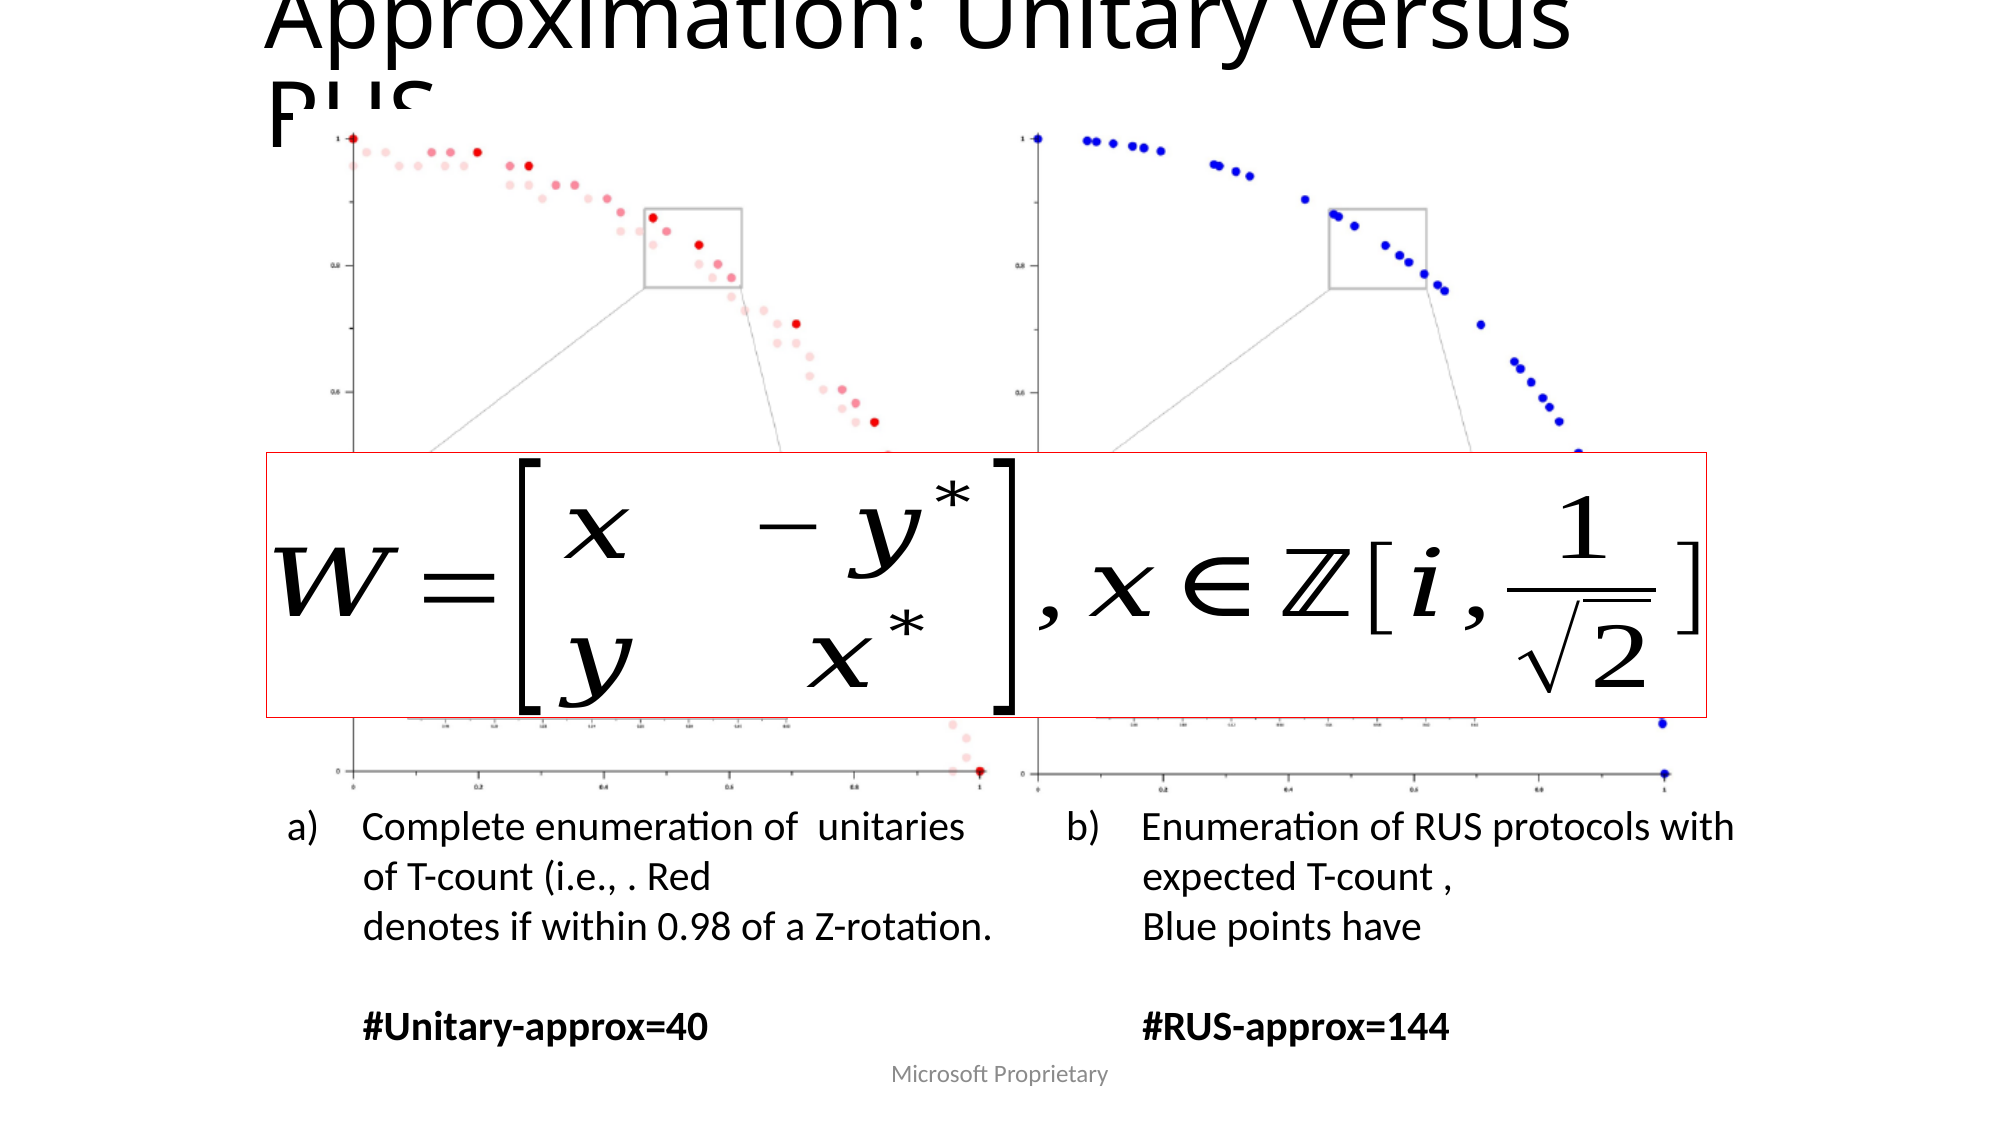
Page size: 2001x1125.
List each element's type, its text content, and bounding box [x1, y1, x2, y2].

title Approximation: Unitary versus RUS [249, 0, 1750, 138]
picture [292, 109, 1707, 796]
footer Microsoft Proprietary [662, 1042, 1338, 1103]
